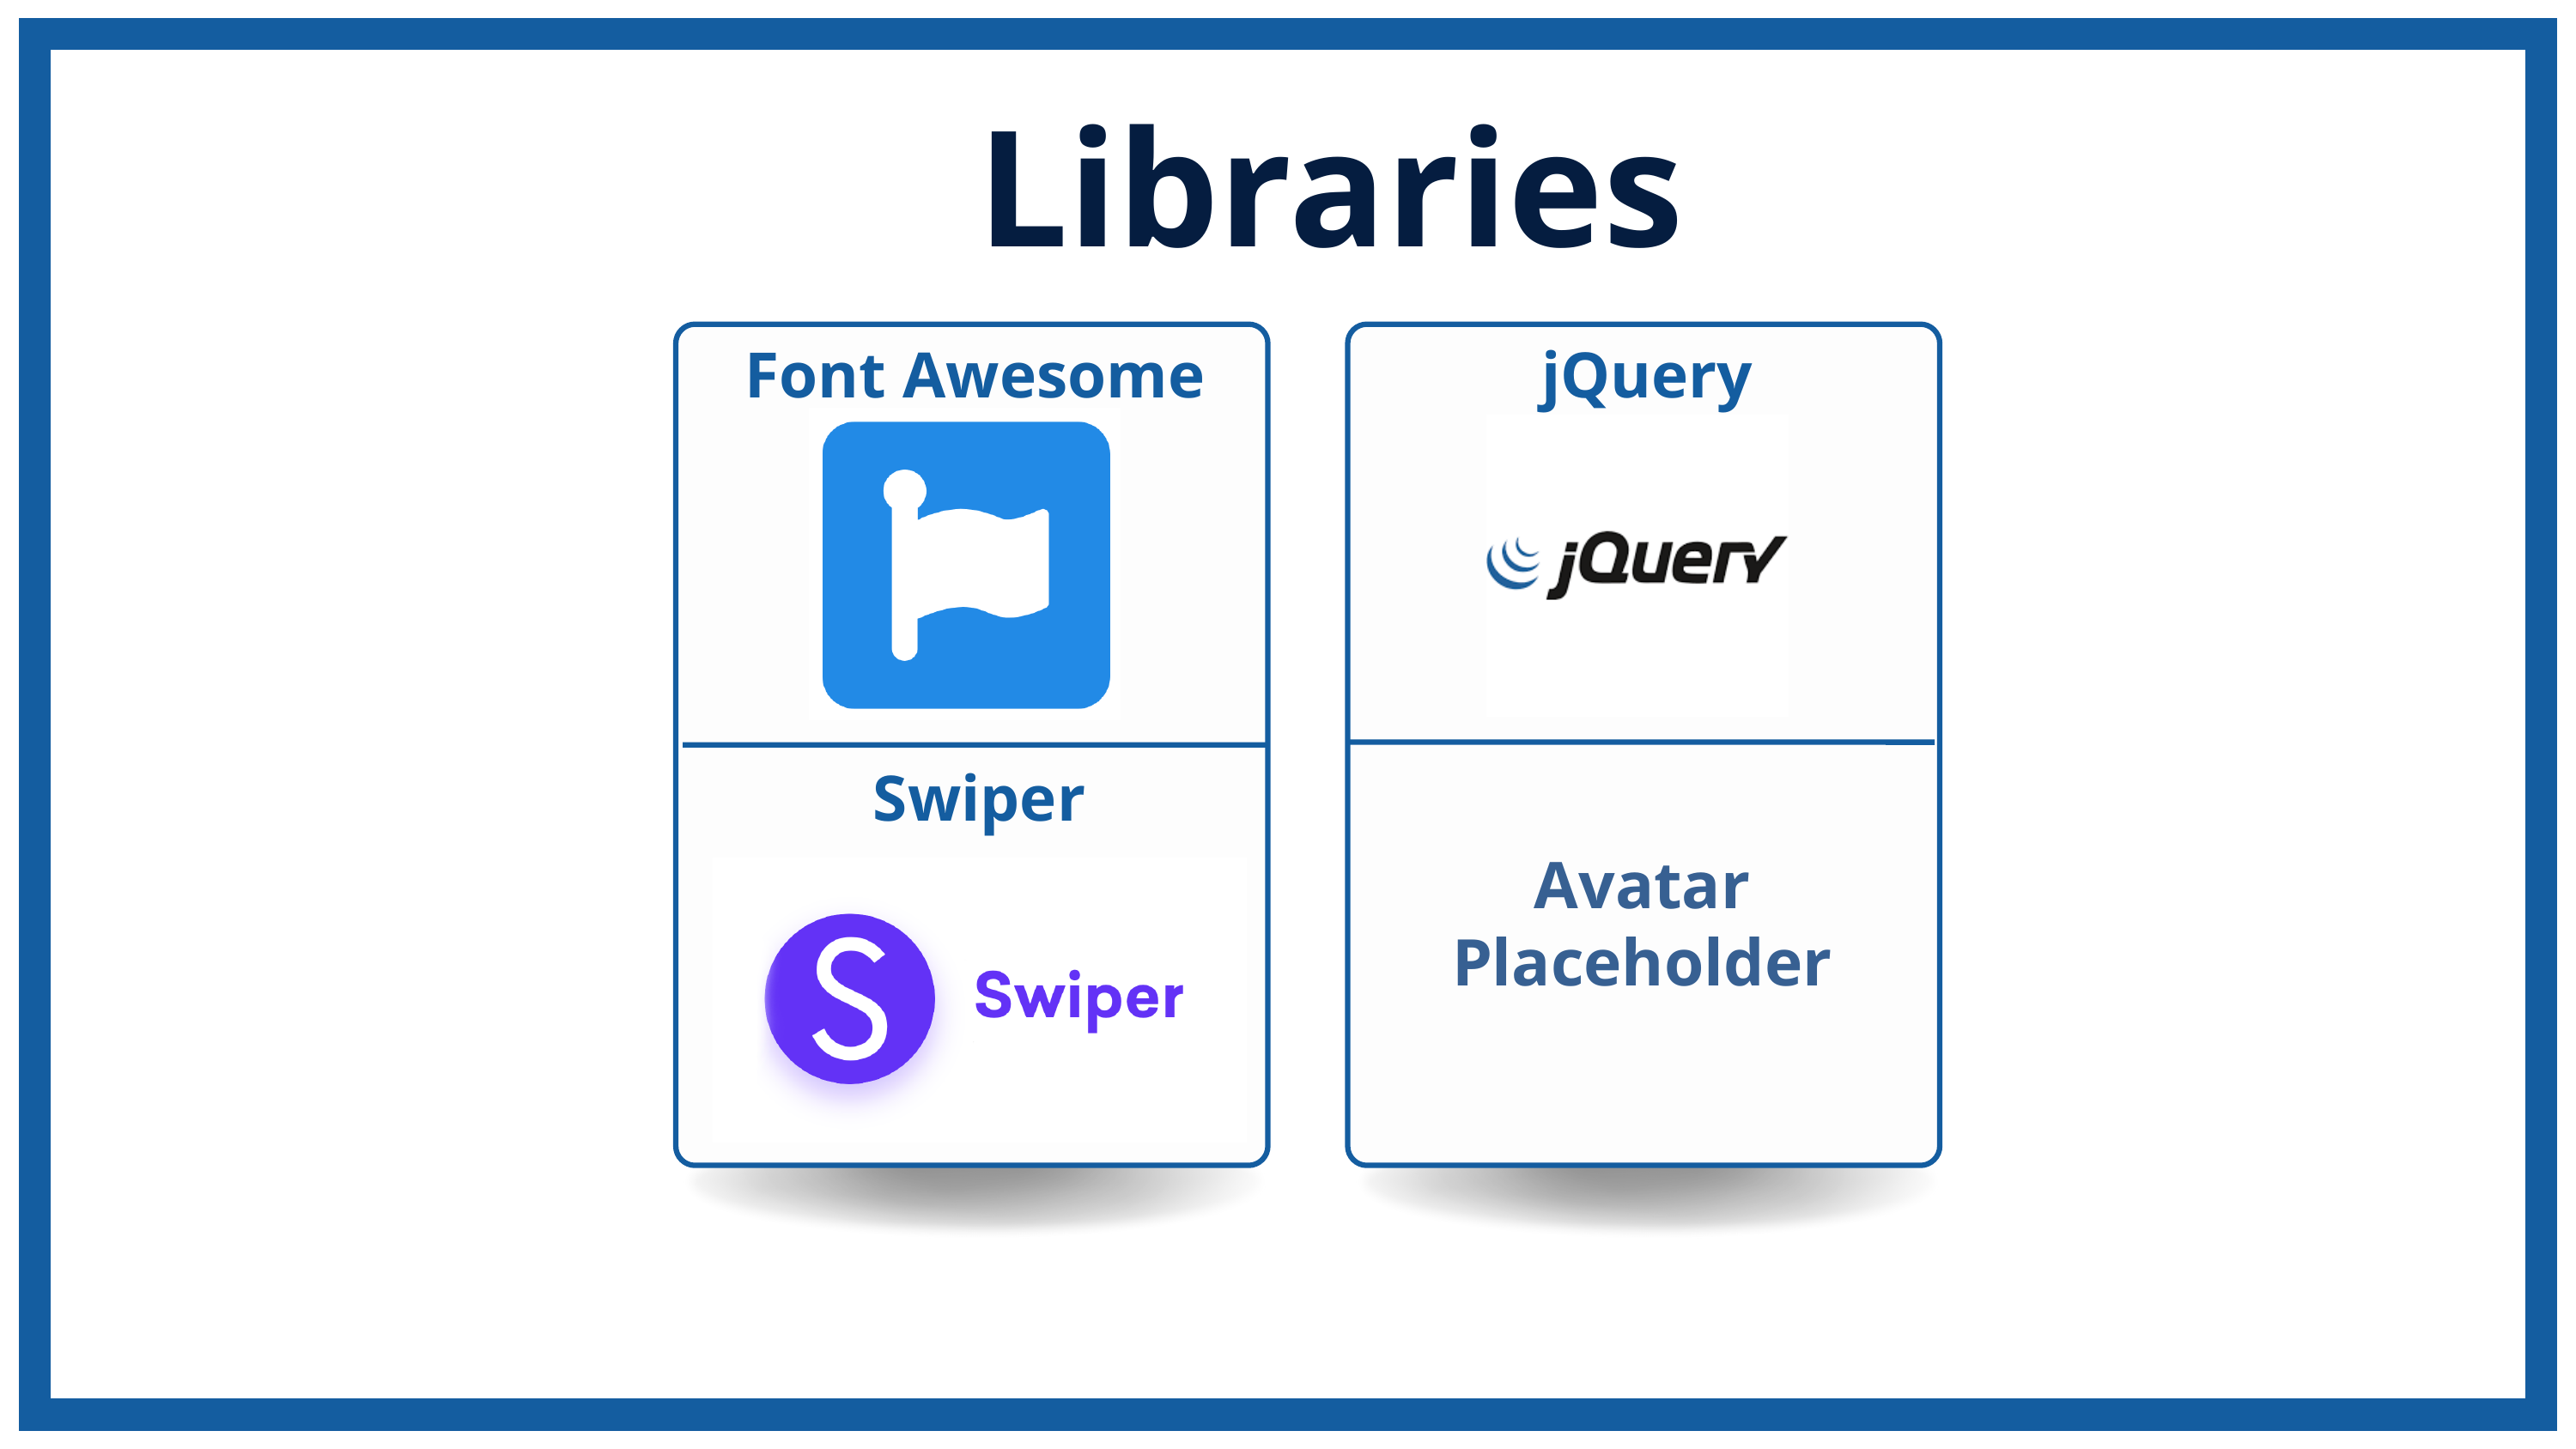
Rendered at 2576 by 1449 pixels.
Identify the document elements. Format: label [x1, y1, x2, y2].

text_box [34, 33, 2542, 1415]
